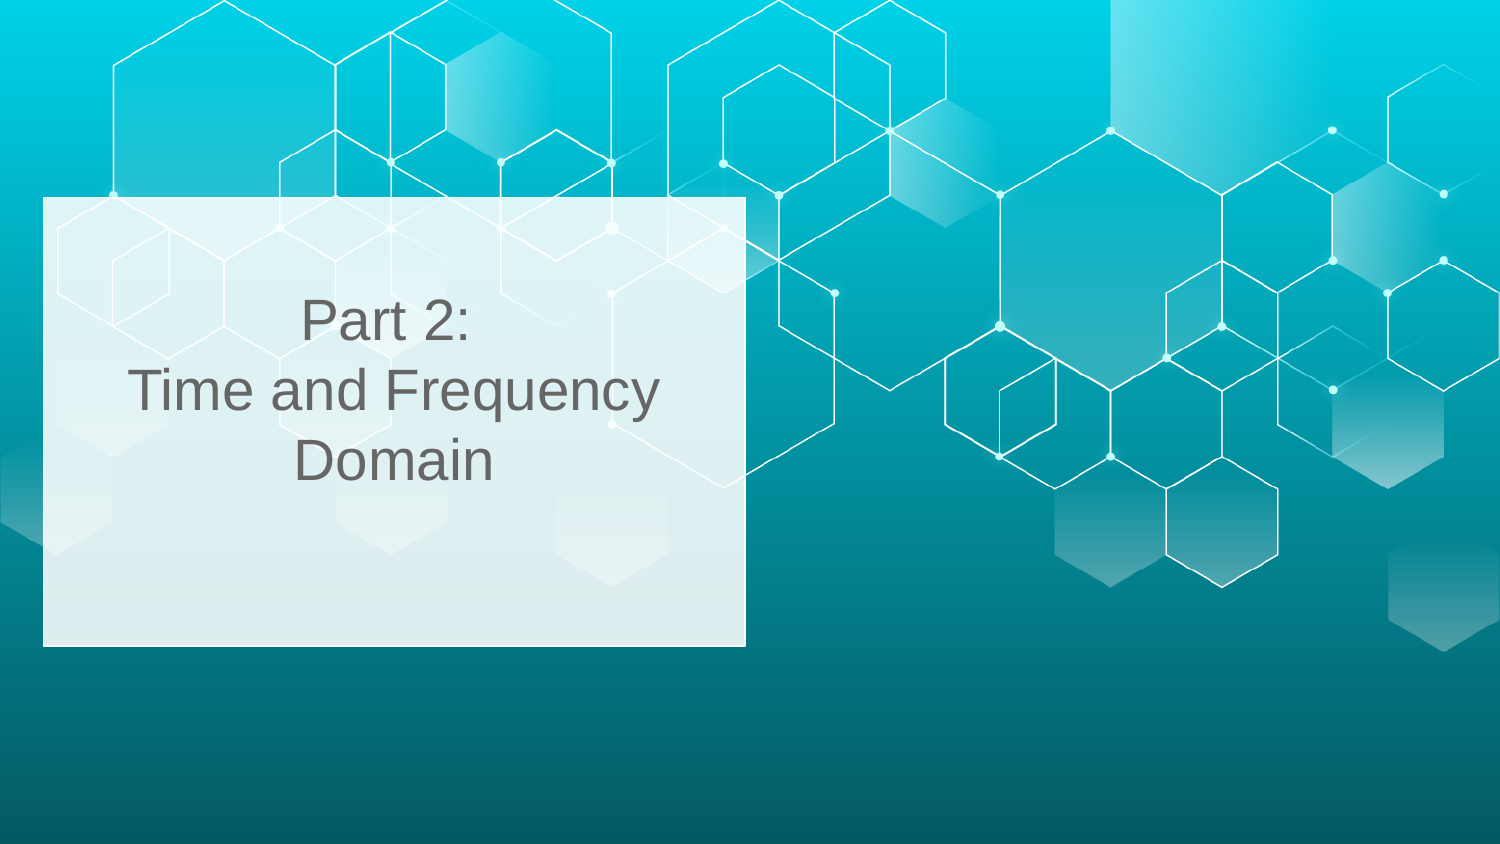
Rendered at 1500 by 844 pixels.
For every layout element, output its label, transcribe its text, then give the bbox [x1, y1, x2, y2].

text_box Part 2: Time and Frequency Domain [43, 197, 746, 646]
picture [0, 0, 1500, 652]
